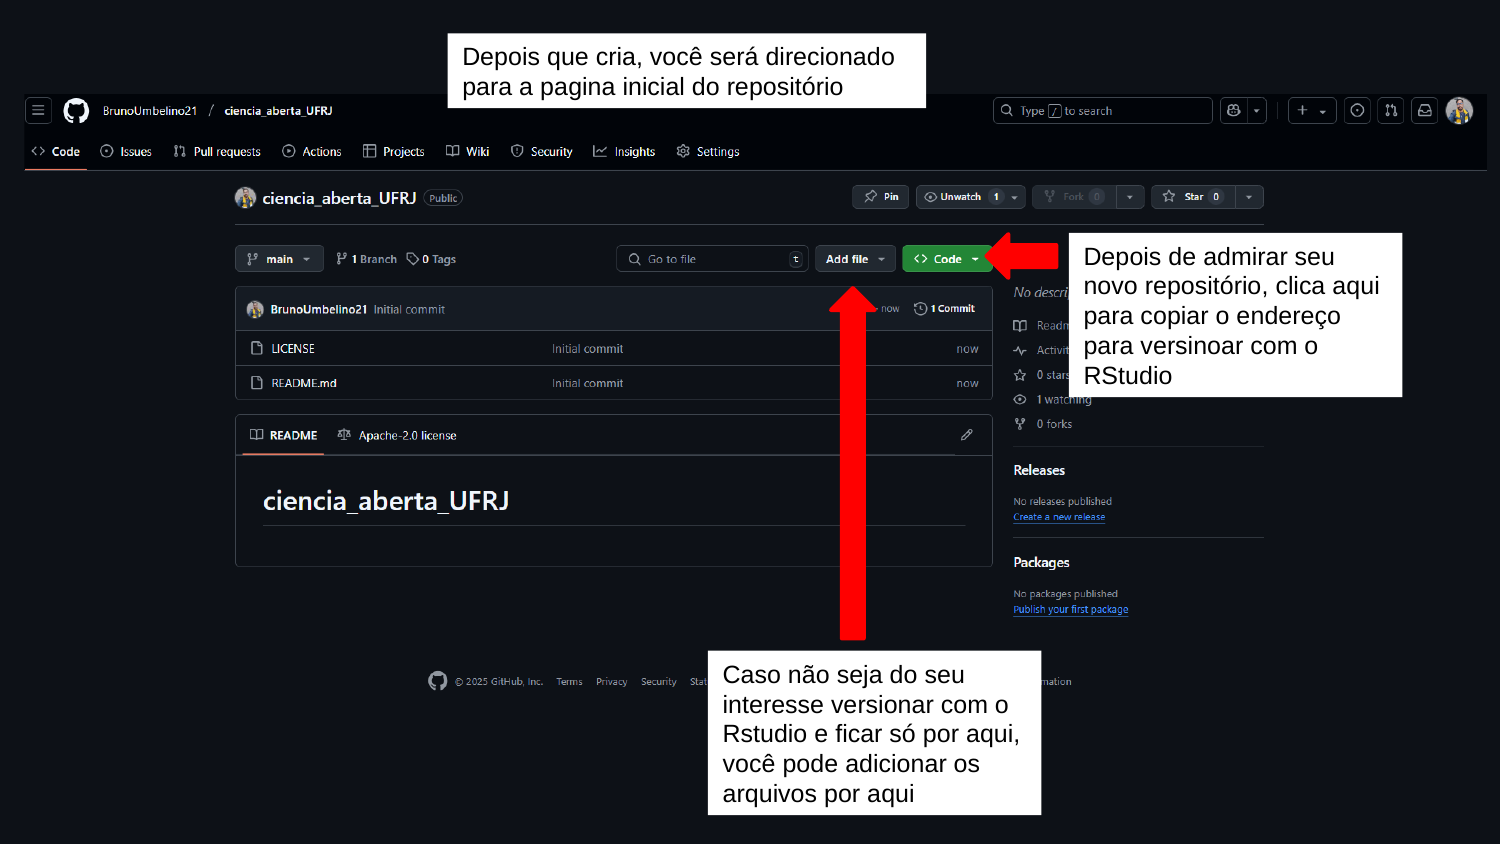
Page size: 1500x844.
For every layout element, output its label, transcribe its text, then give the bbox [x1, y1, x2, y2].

text_box Caso não seja do seu interesse versionar com o Rstudio e ficar só por aqui, você pode adicionar os arquivos por aqui [707, 735, 1042, 816]
picture [24, 93, 1488, 726]
text_box Depois que cria, você será direcionado para a pagina inicial do repositório [447, 33, 927, 92]
